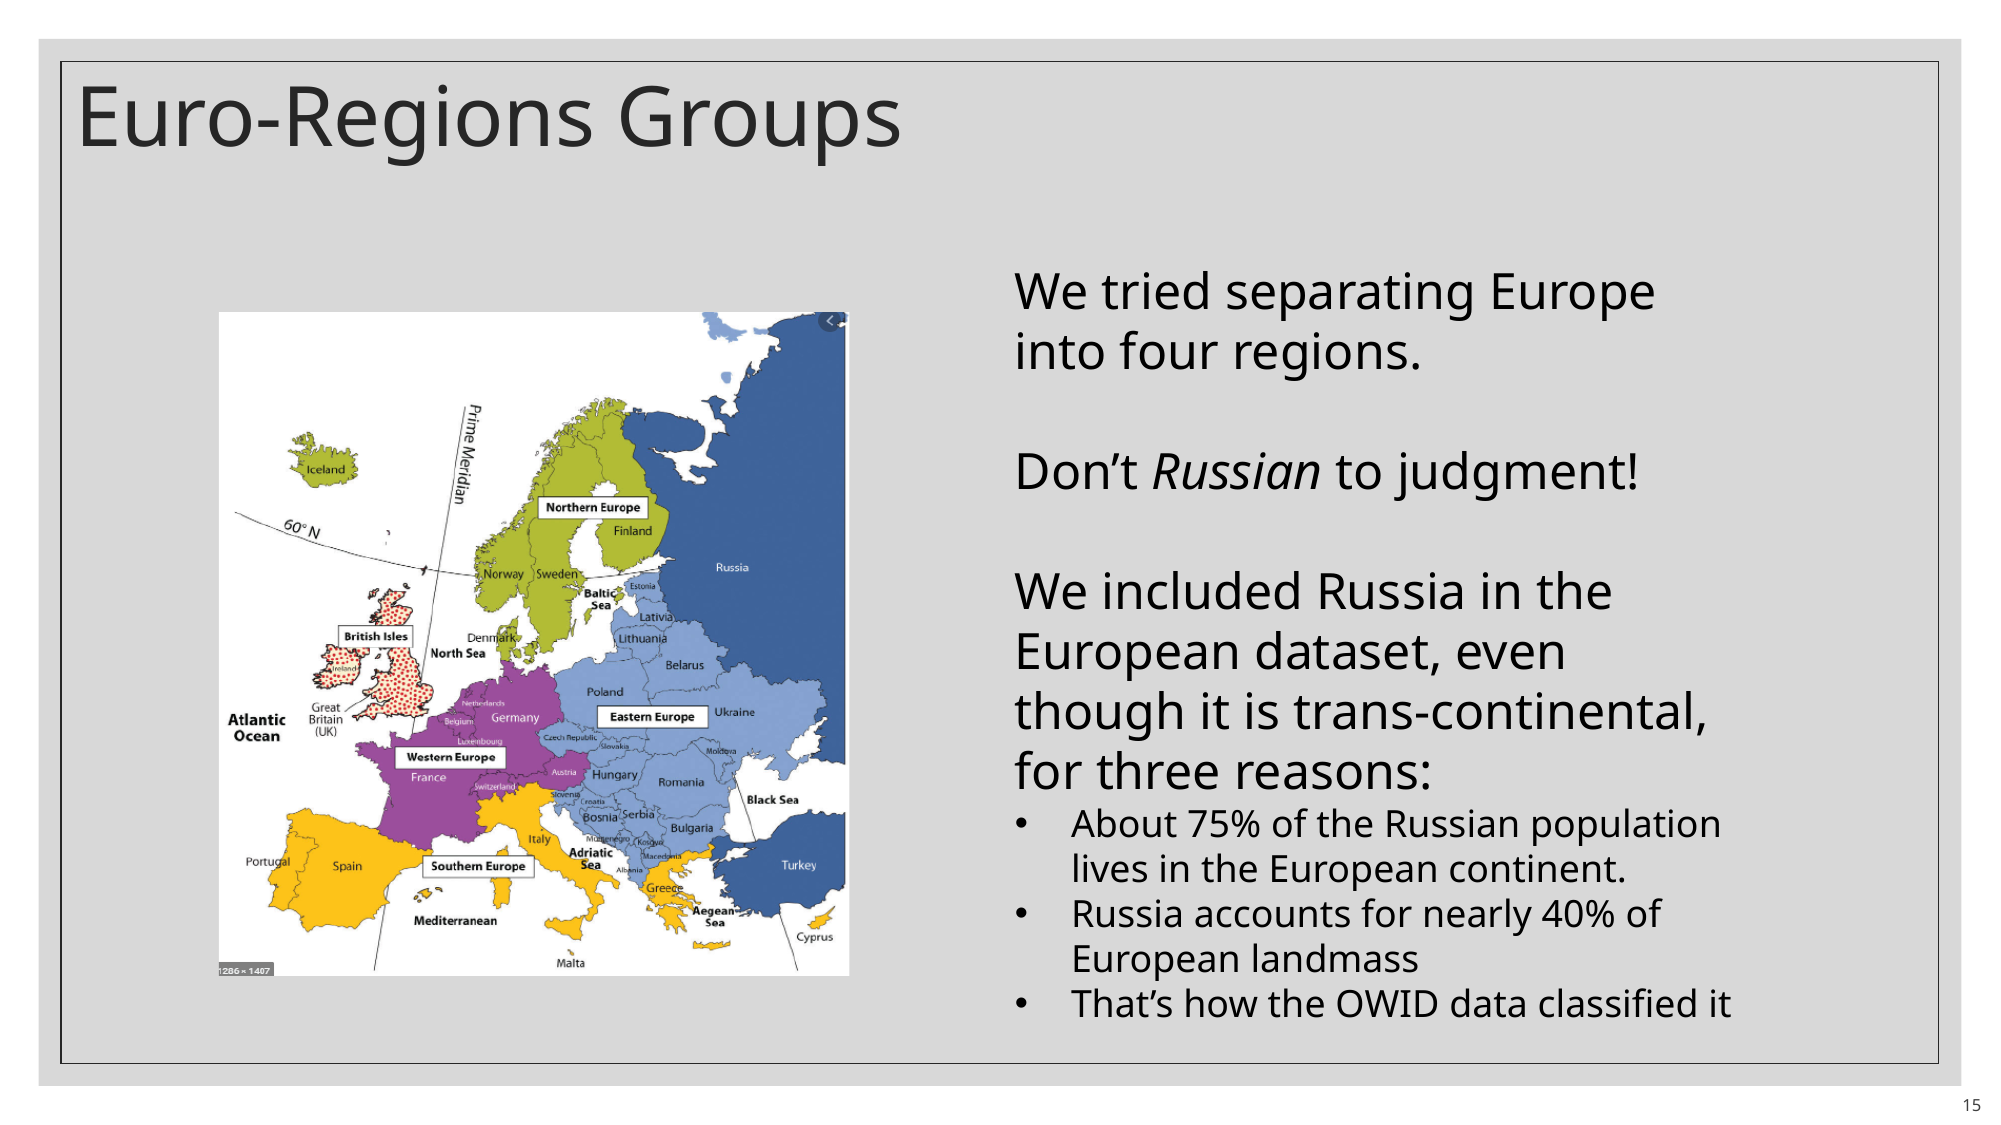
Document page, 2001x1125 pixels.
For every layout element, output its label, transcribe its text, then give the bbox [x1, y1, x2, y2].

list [218, 312, 850, 976]
text_box We tried separating Europe into four regions. Don’t Russian to judgment! We included Russia in the European dataset, even though it is trans-continental, for three reasons: About 75% of the Russian population lives in the European continent. Russia accounts for nearly 40% of European landmass That’s how the OWID data classified it [999, 252, 1761, 1032]
slide_number 15 [1943, 1065, 1997, 1125]
title Euro-Regions Groups [60, 60, 1710, 180]
